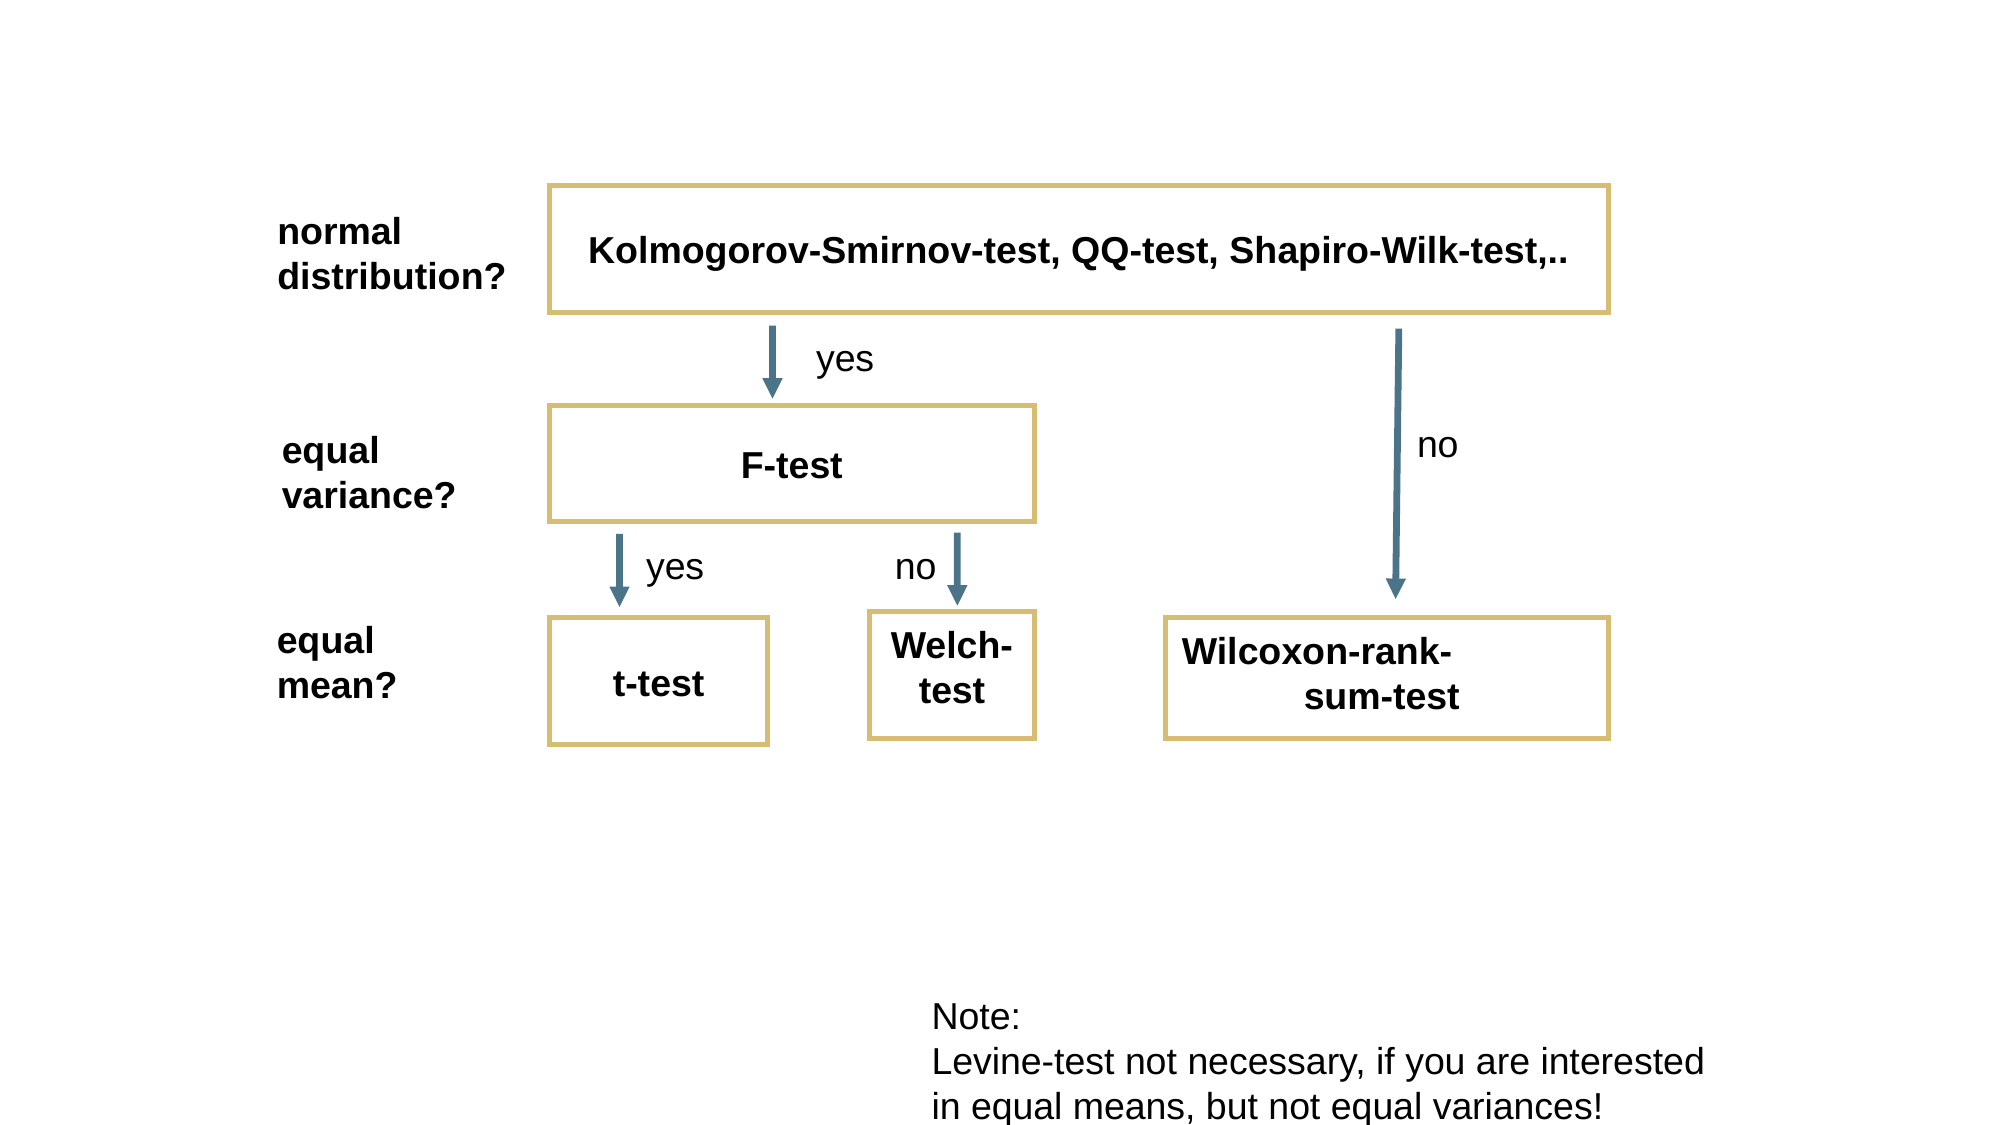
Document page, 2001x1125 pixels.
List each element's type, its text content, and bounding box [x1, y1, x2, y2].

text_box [262, 185, 1609, 745]
text_box Note: Levine-test not necessary, if you are interested in equal means, but not equal variances! [916, 984, 1722, 1125]
